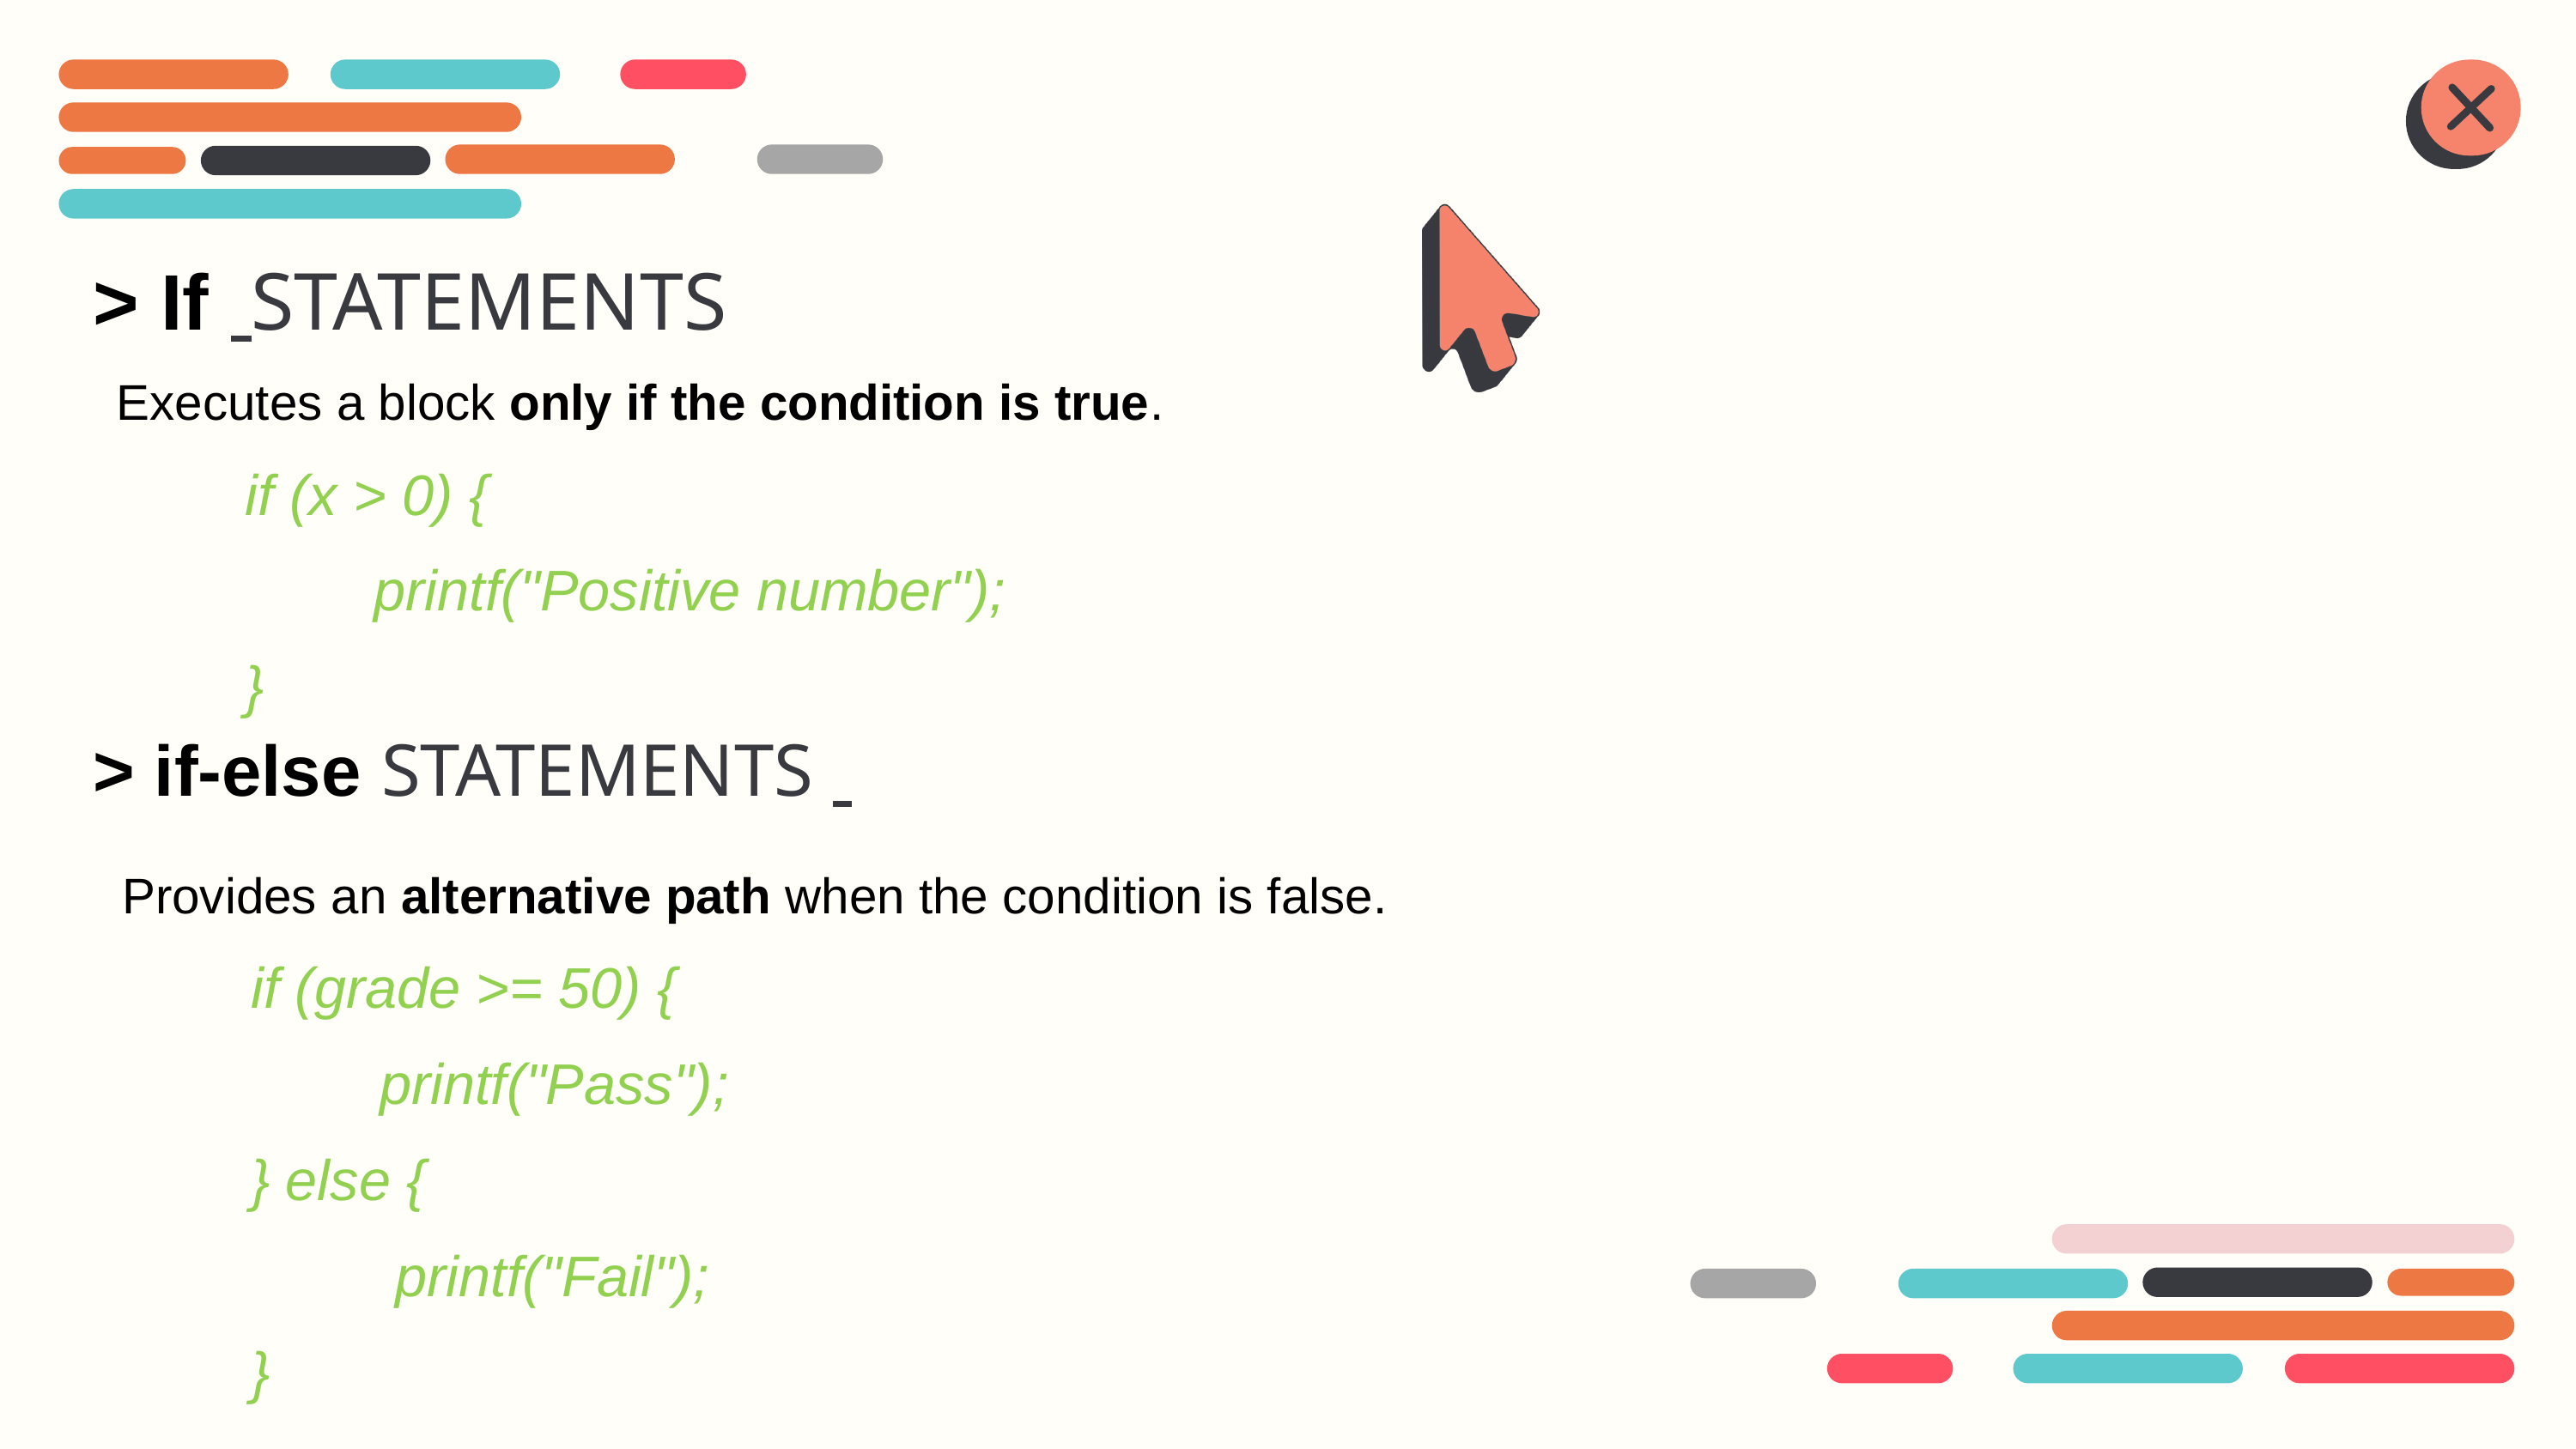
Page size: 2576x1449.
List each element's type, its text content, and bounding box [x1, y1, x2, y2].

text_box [1690, 1223, 2515, 1410]
text_box > if-else STATEMENTS [93, 724, 1273, 810]
text_box Executes a block only if the condition is true. if (x > 0) { printf("Positive number"); } [116, 346, 2372, 803]
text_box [2388, 22, 2538, 192]
text_box [1422, 203, 1540, 346]
text_box > If STATEMENTS [93, 251, 1273, 346]
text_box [58, 33, 884, 219]
text_box Provides an alternative path when the condition is false. if (grade >= 50) { printf("Pass"); } else { printf("Fail"); } [122, 840, 2379, 1449]
